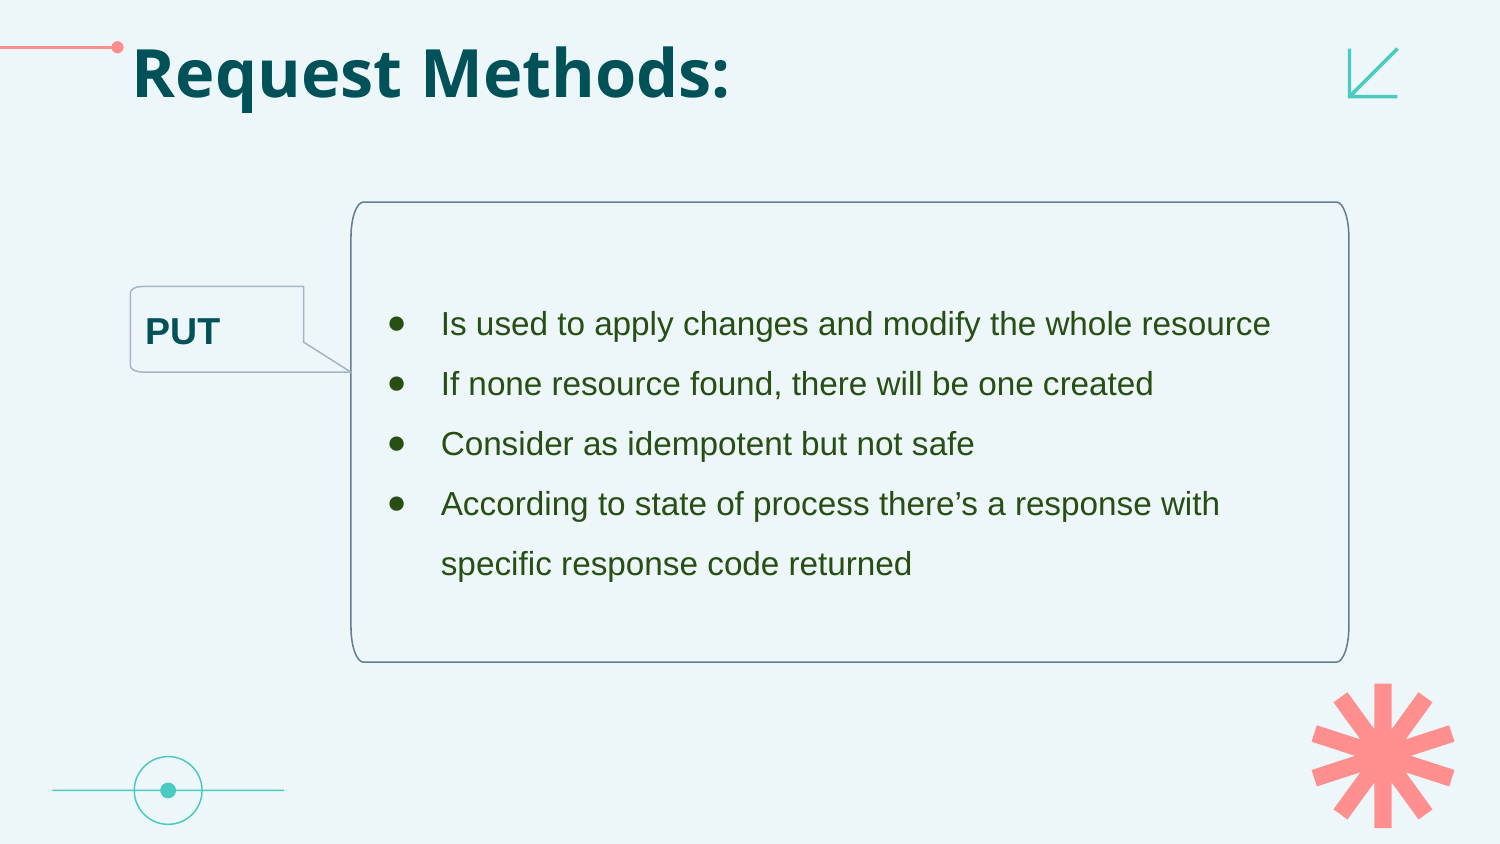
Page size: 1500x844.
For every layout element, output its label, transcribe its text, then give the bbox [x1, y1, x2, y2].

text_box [130, 201, 1350, 663]
title Request Methods: [116, 15, 1384, 110]
